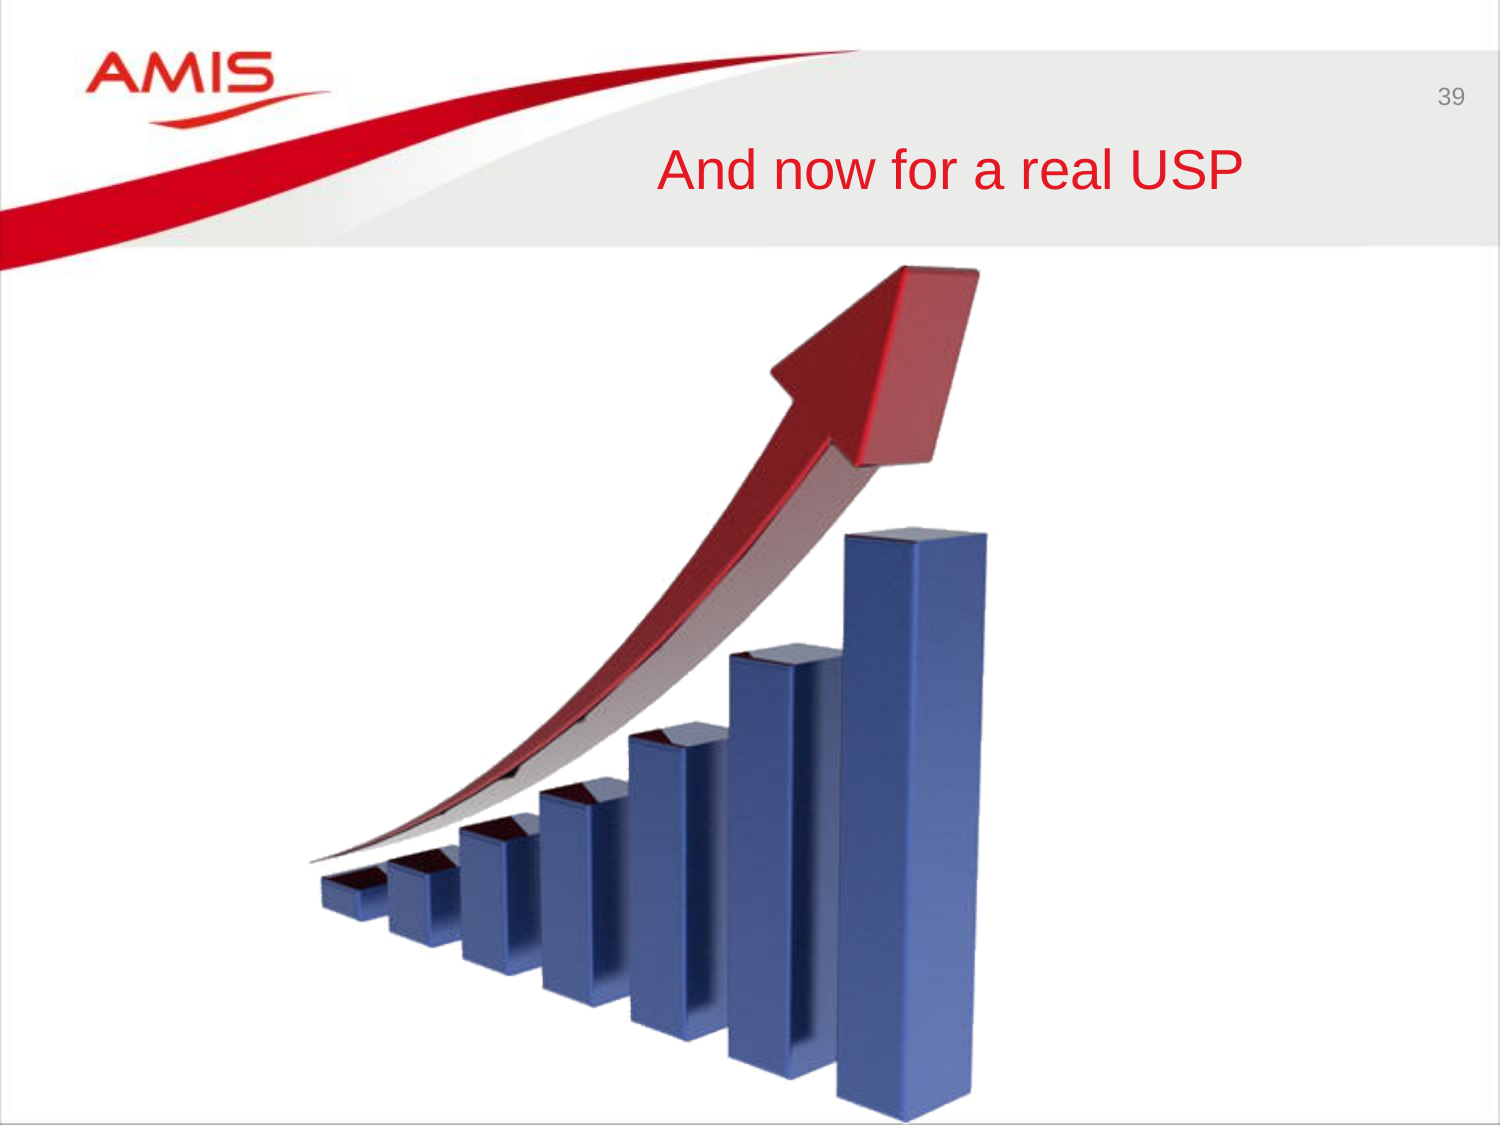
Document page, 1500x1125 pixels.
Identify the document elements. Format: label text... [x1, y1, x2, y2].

slide_number 39 [1328, 54, 1481, 138]
picture [0, 0, 1500, 1125]
title And now for a real USP [657, 90, 1447, 253]
